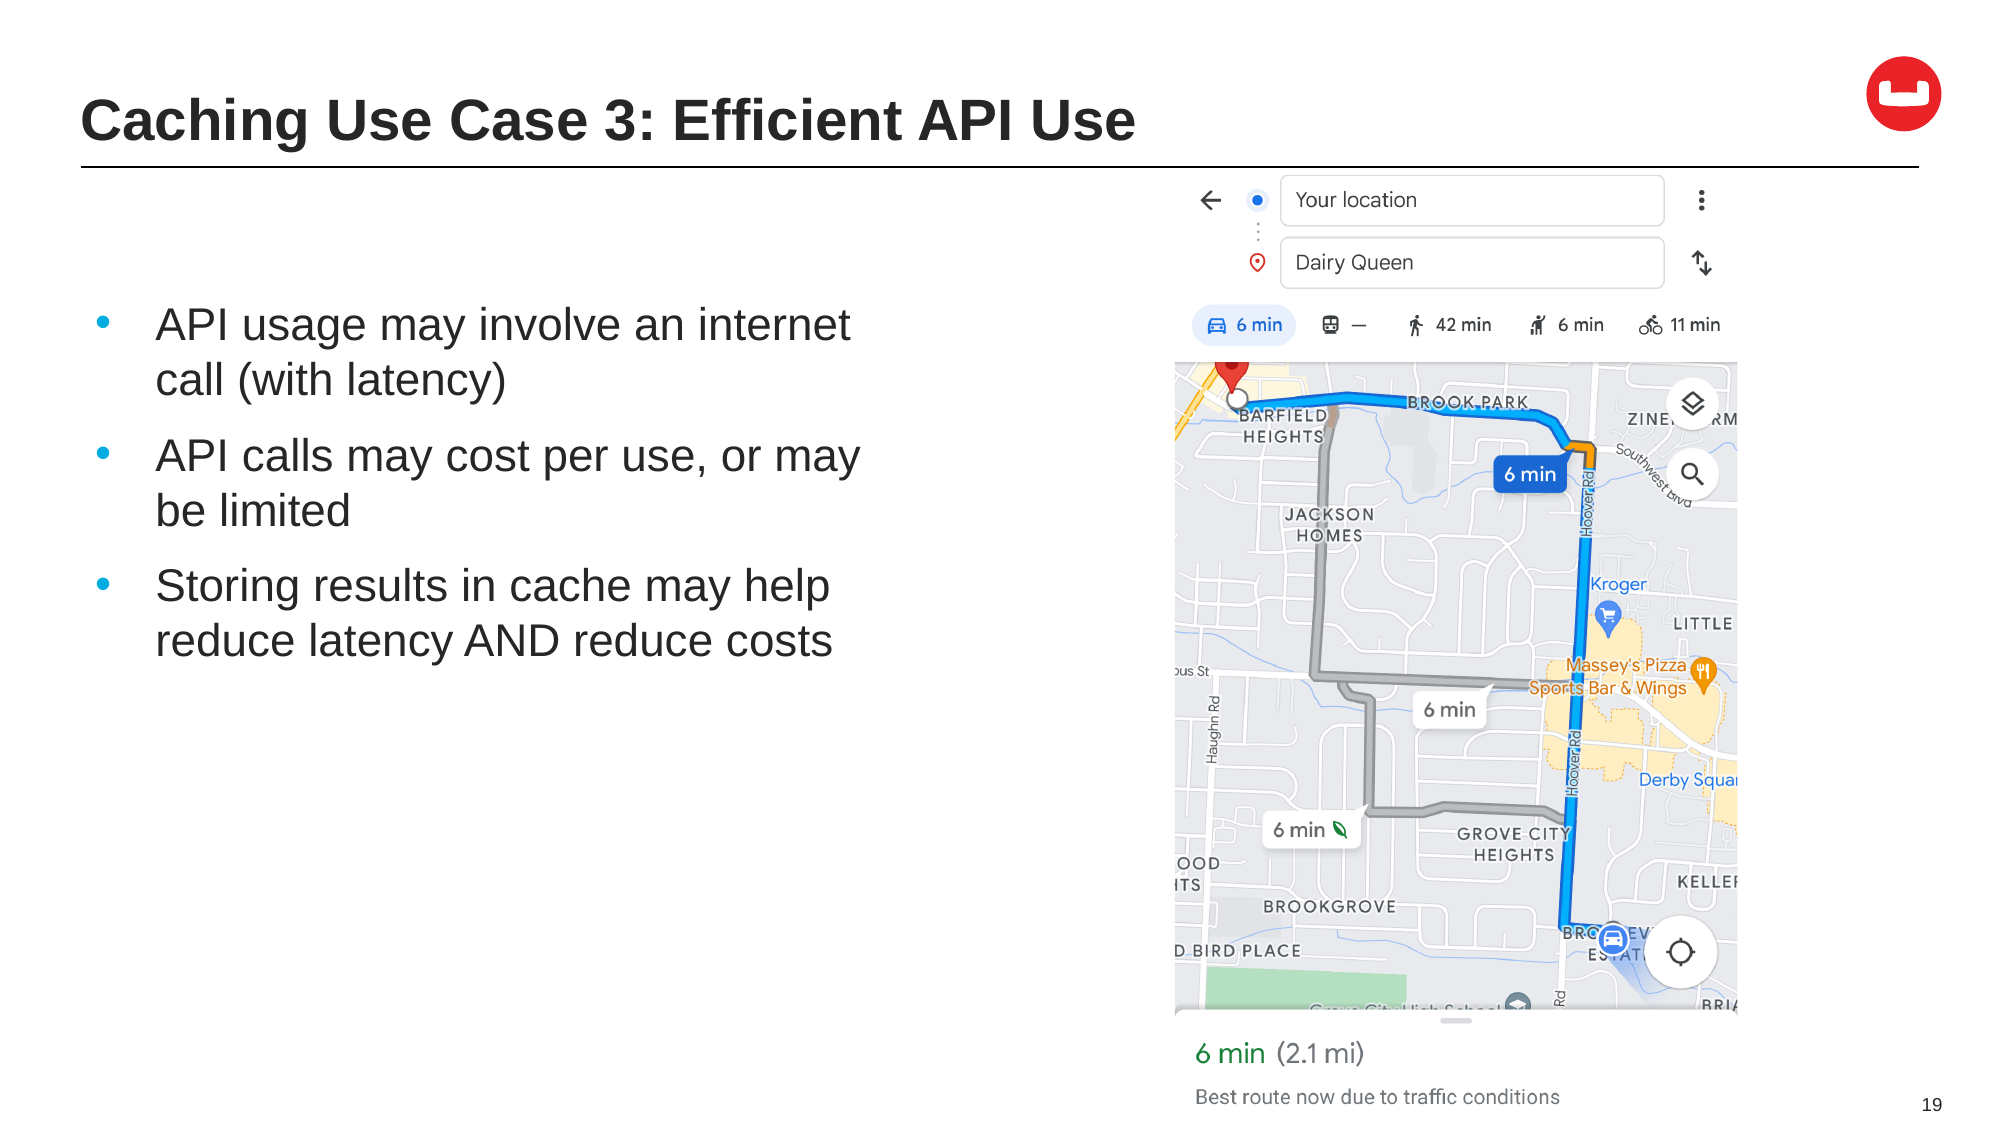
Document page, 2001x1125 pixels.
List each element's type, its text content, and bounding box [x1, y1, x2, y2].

title Caching Use Case 3: Efficient API Use [65, 76, 1860, 168]
picture [1174, 175, 1738, 1110]
list API usage may involve an internet call (with latency) API calls may cost per use, or may be limited Storing results in cache may help reduce latency AND reduce costs [65, 286, 921, 1027]
